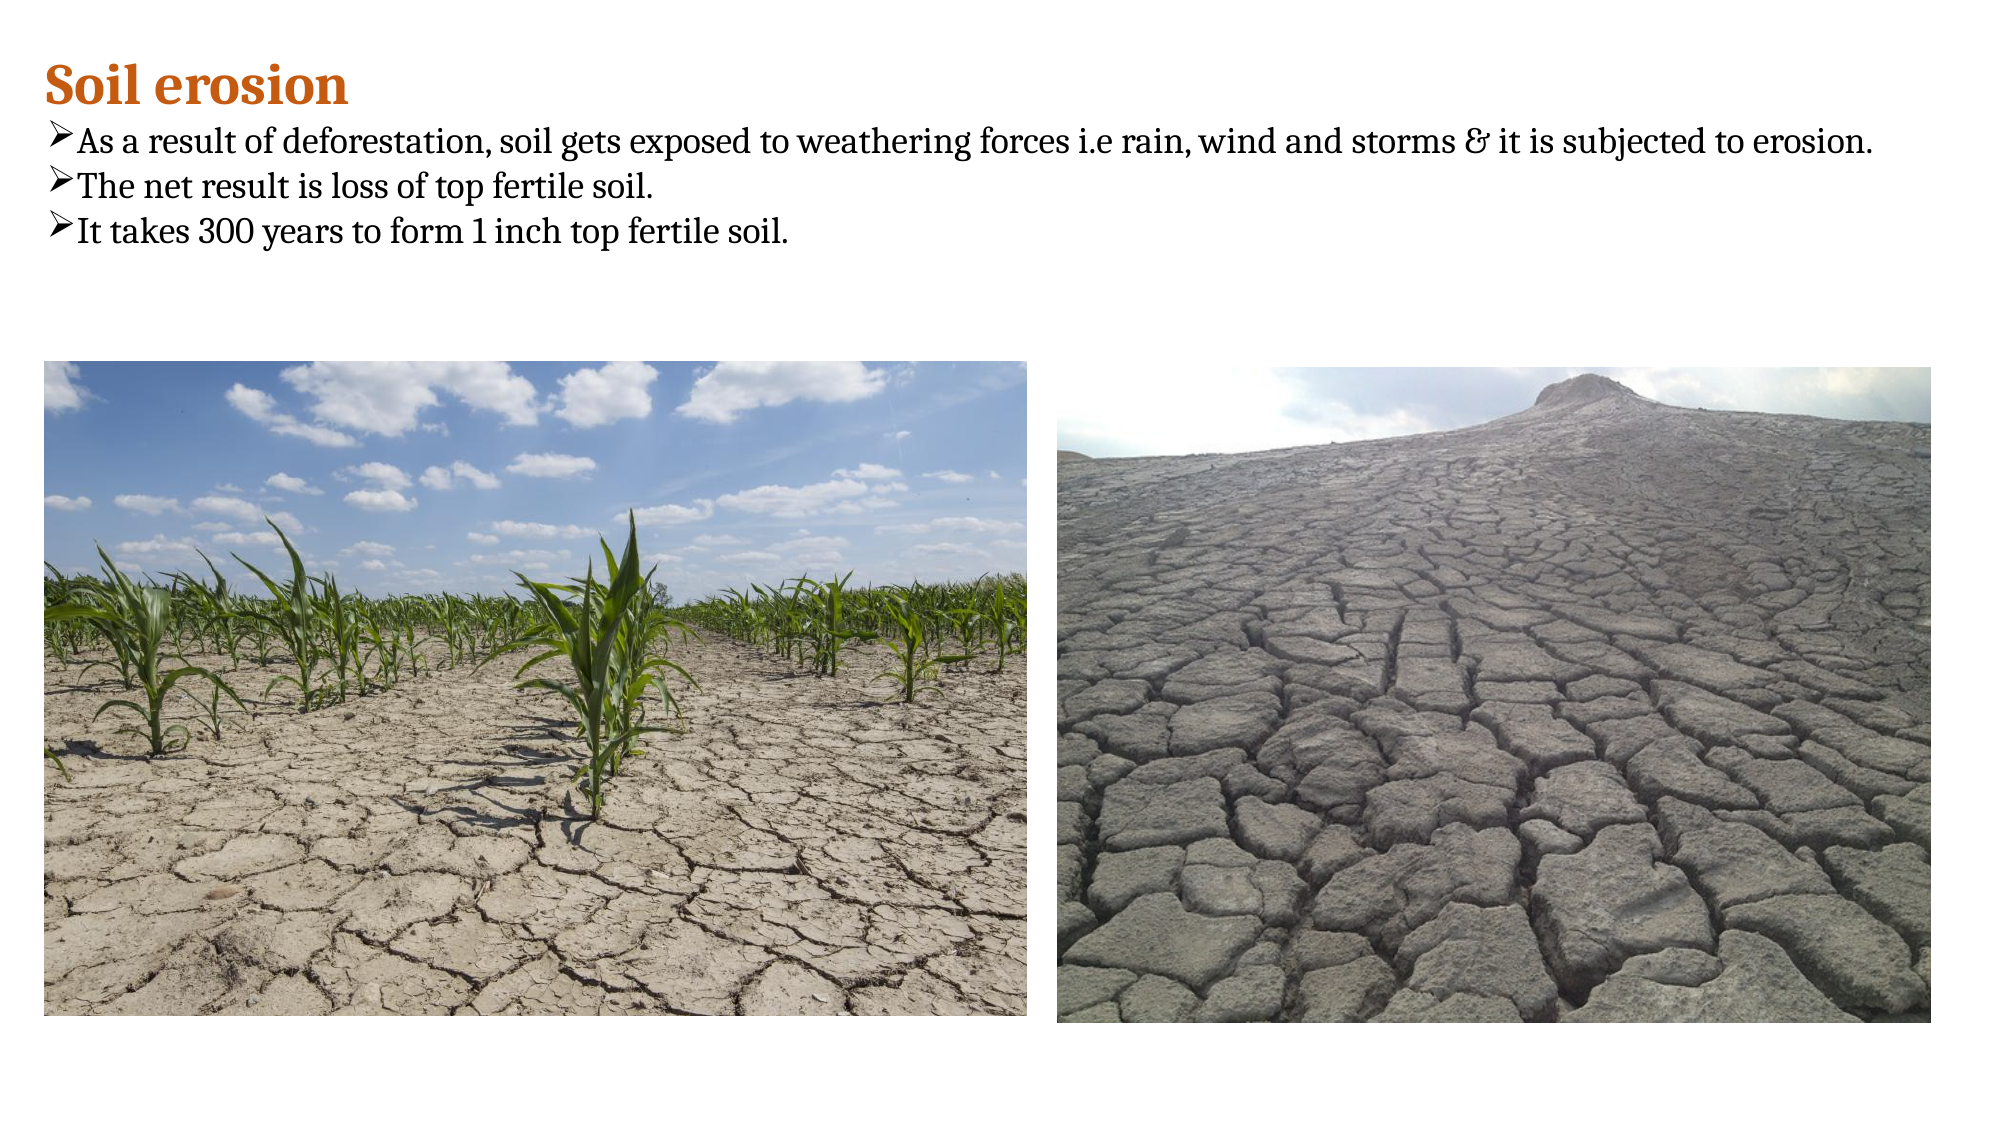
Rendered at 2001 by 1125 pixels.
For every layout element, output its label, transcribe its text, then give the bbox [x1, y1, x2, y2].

picture [44, 360, 1027, 1016]
text_box Soil erosion As a result of deforestation, soil gets exposed to weathering forces i.e rain, wind and storms & it is subjected to erosion. The net result is loss of top fertile soil. It takes 300 years to form 1 inch top fertile soil. [32, 38, 1961, 259]
picture [1057, 367, 1931, 1023]
